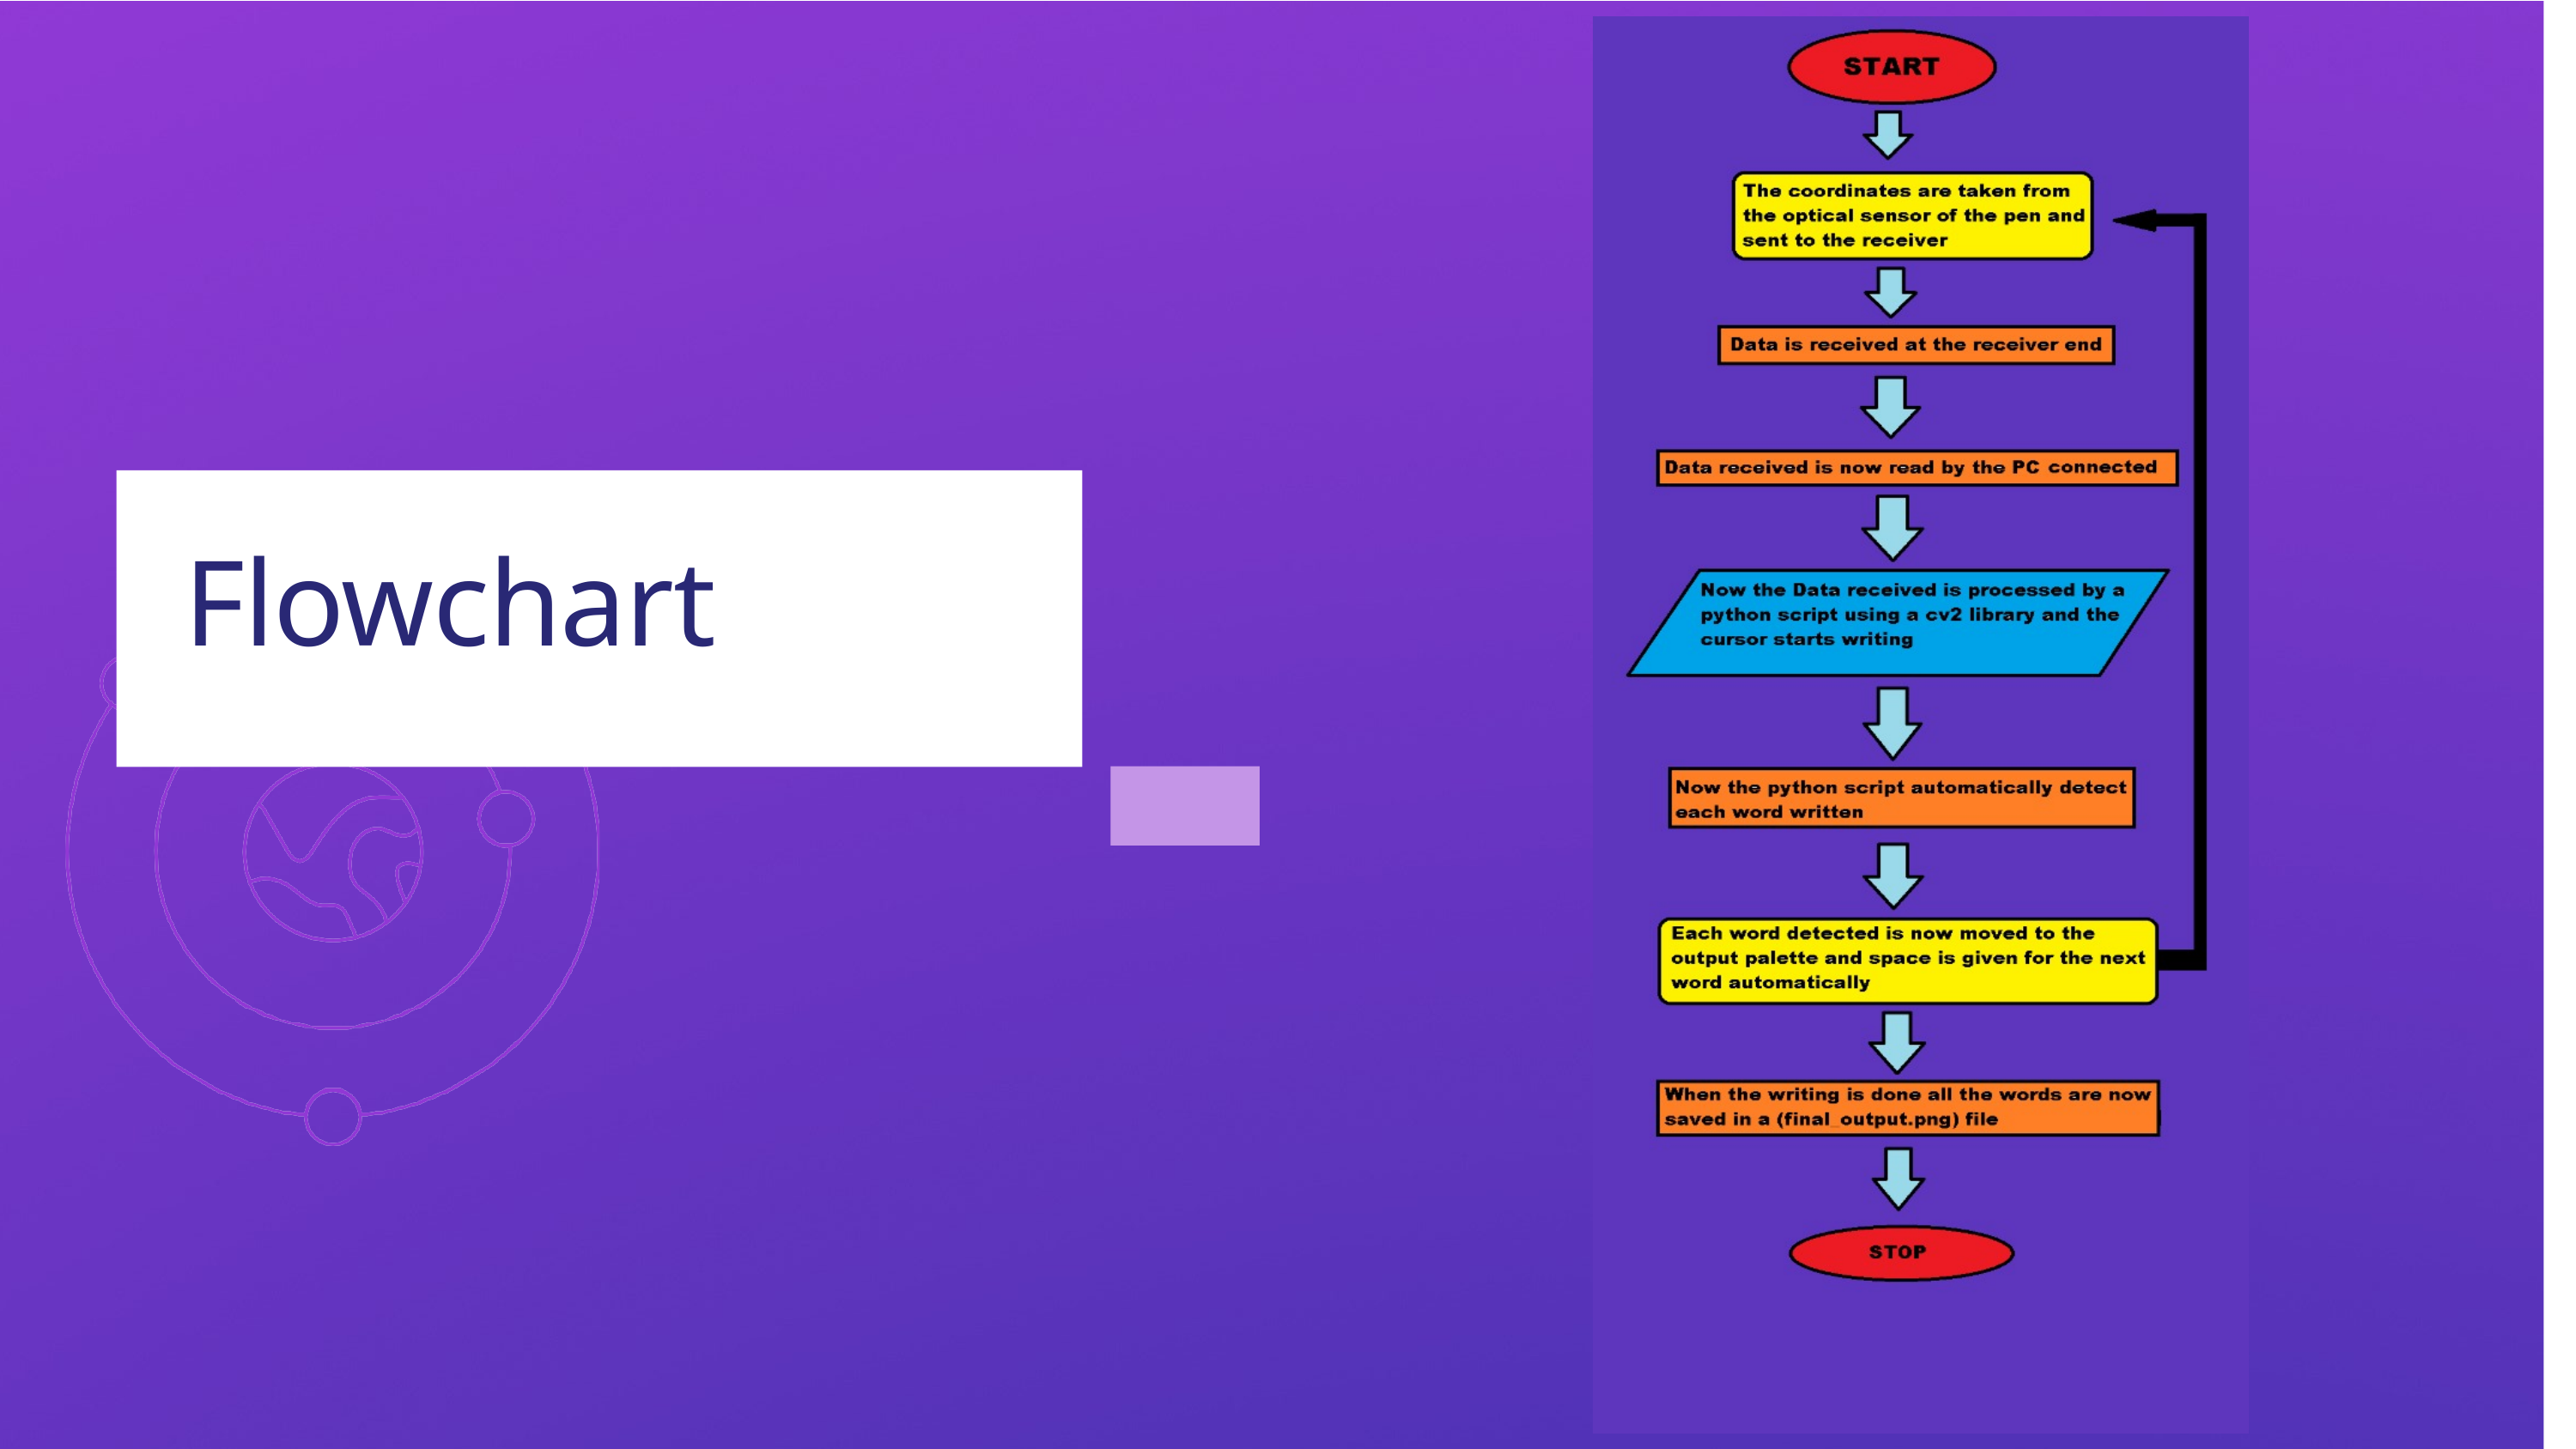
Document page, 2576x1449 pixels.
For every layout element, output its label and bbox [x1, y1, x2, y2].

text_box [0, 0, 2544, 1449]
picture [1593, 16, 2249, 1434]
